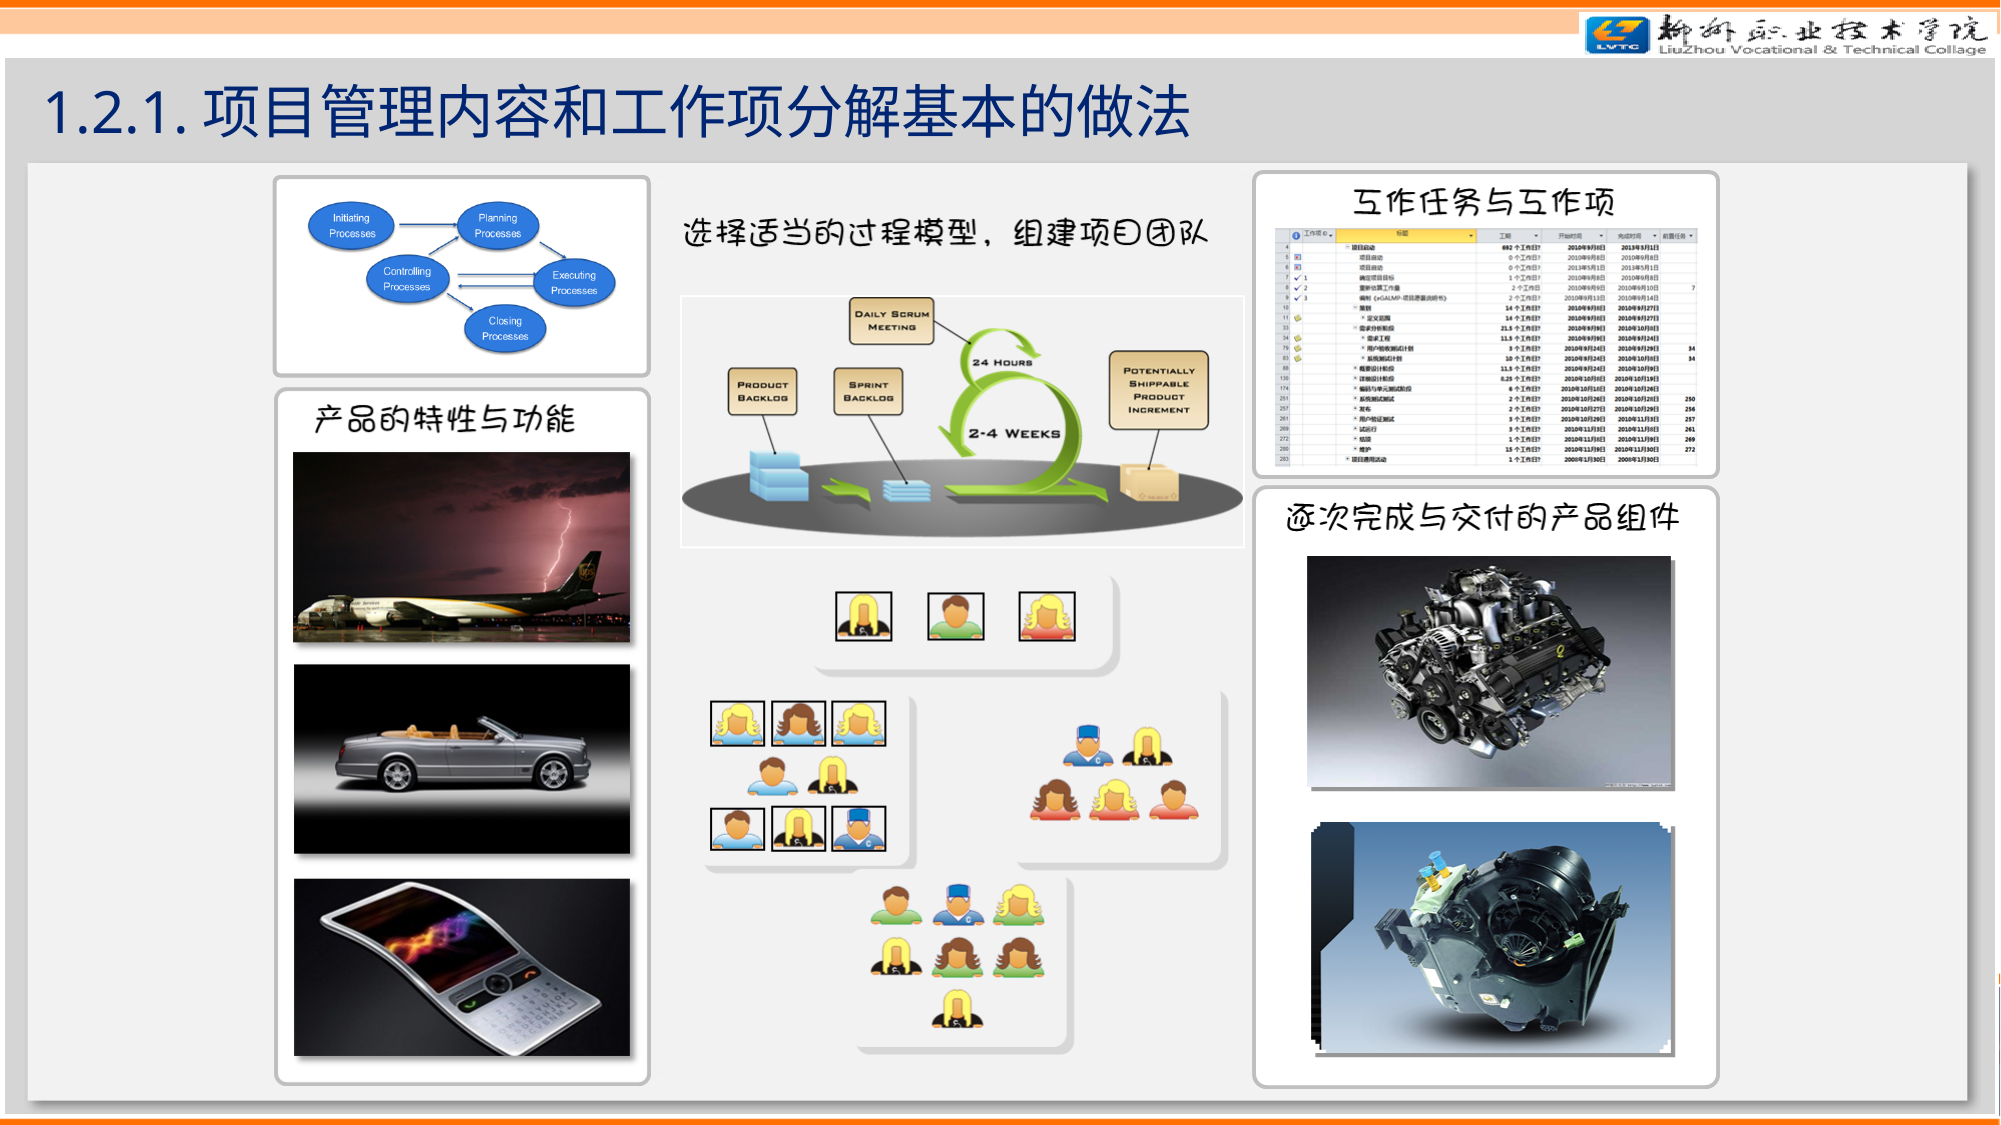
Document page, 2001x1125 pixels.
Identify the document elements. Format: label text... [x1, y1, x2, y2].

title 1.2.1.项目管理内容和工作项分解基本的做法 [27, 71, 1966, 151]
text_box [274, 176, 649, 376]
picture [0, 0, 2001, 1125]
picture [274, 169, 1720, 1090]
